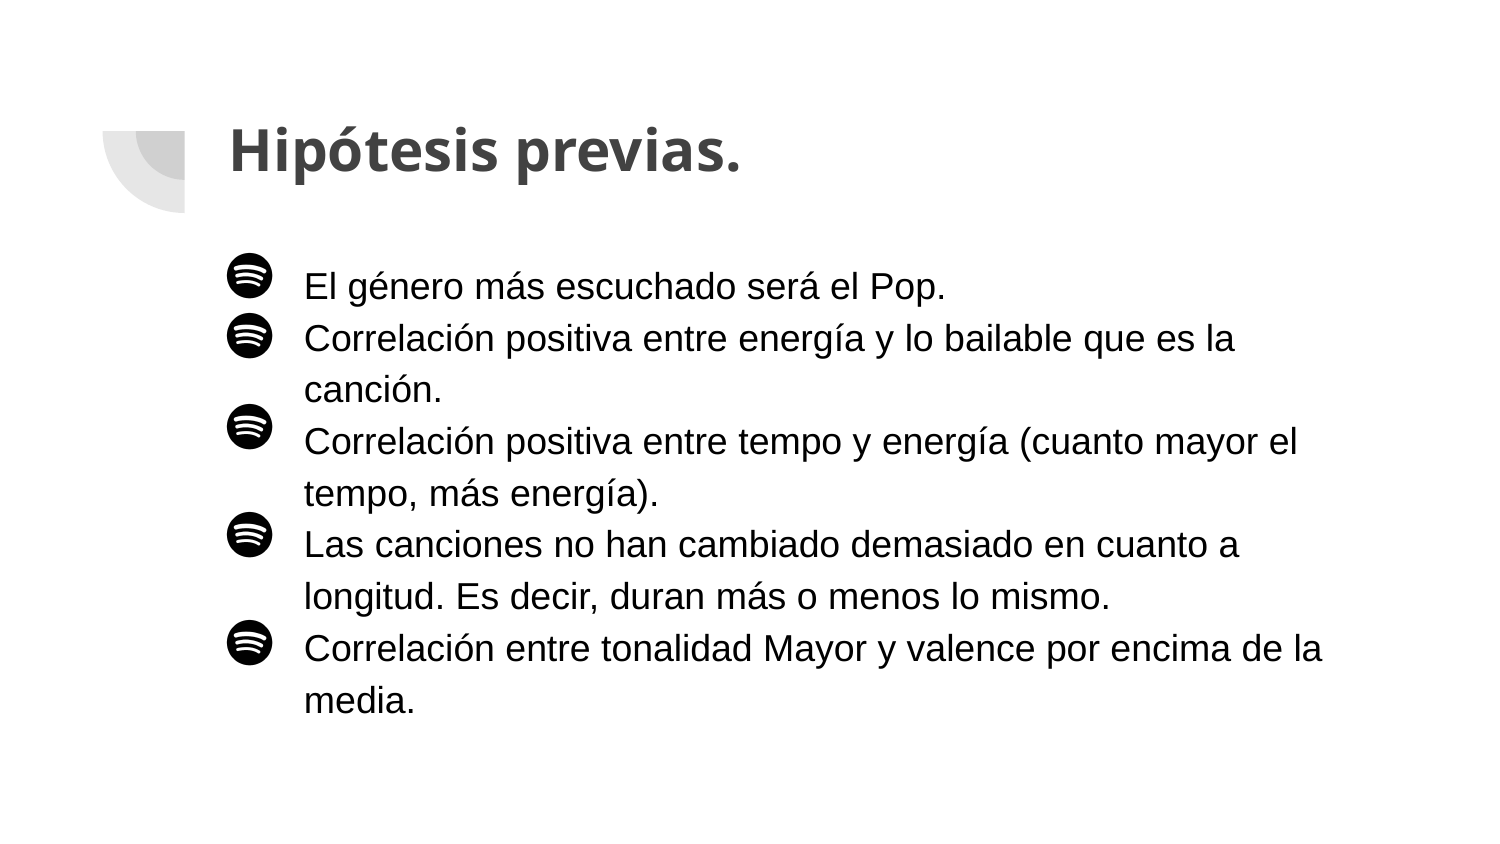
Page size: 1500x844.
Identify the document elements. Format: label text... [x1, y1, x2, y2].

picture [213, 390, 287, 464]
title Hipótesis previas. [213, 98, 1368, 240]
picture [213, 498, 287, 571]
picture [213, 239, 287, 372]
picture [213, 606, 287, 679]
list El género más escuchado será el Pop. Correlación positiva entre energía y lo bailable que es la canción. Correlación positiva entre tempo y energía (cuanto mayor el tempo, más energía). Las canciones no han cambiado demasiado en cuanto a longitud. Es decir, duran más o menos lo mismo. Correlación entre tonalidad Mayor y valence por encima de la media. [213, 240, 1368, 830]
